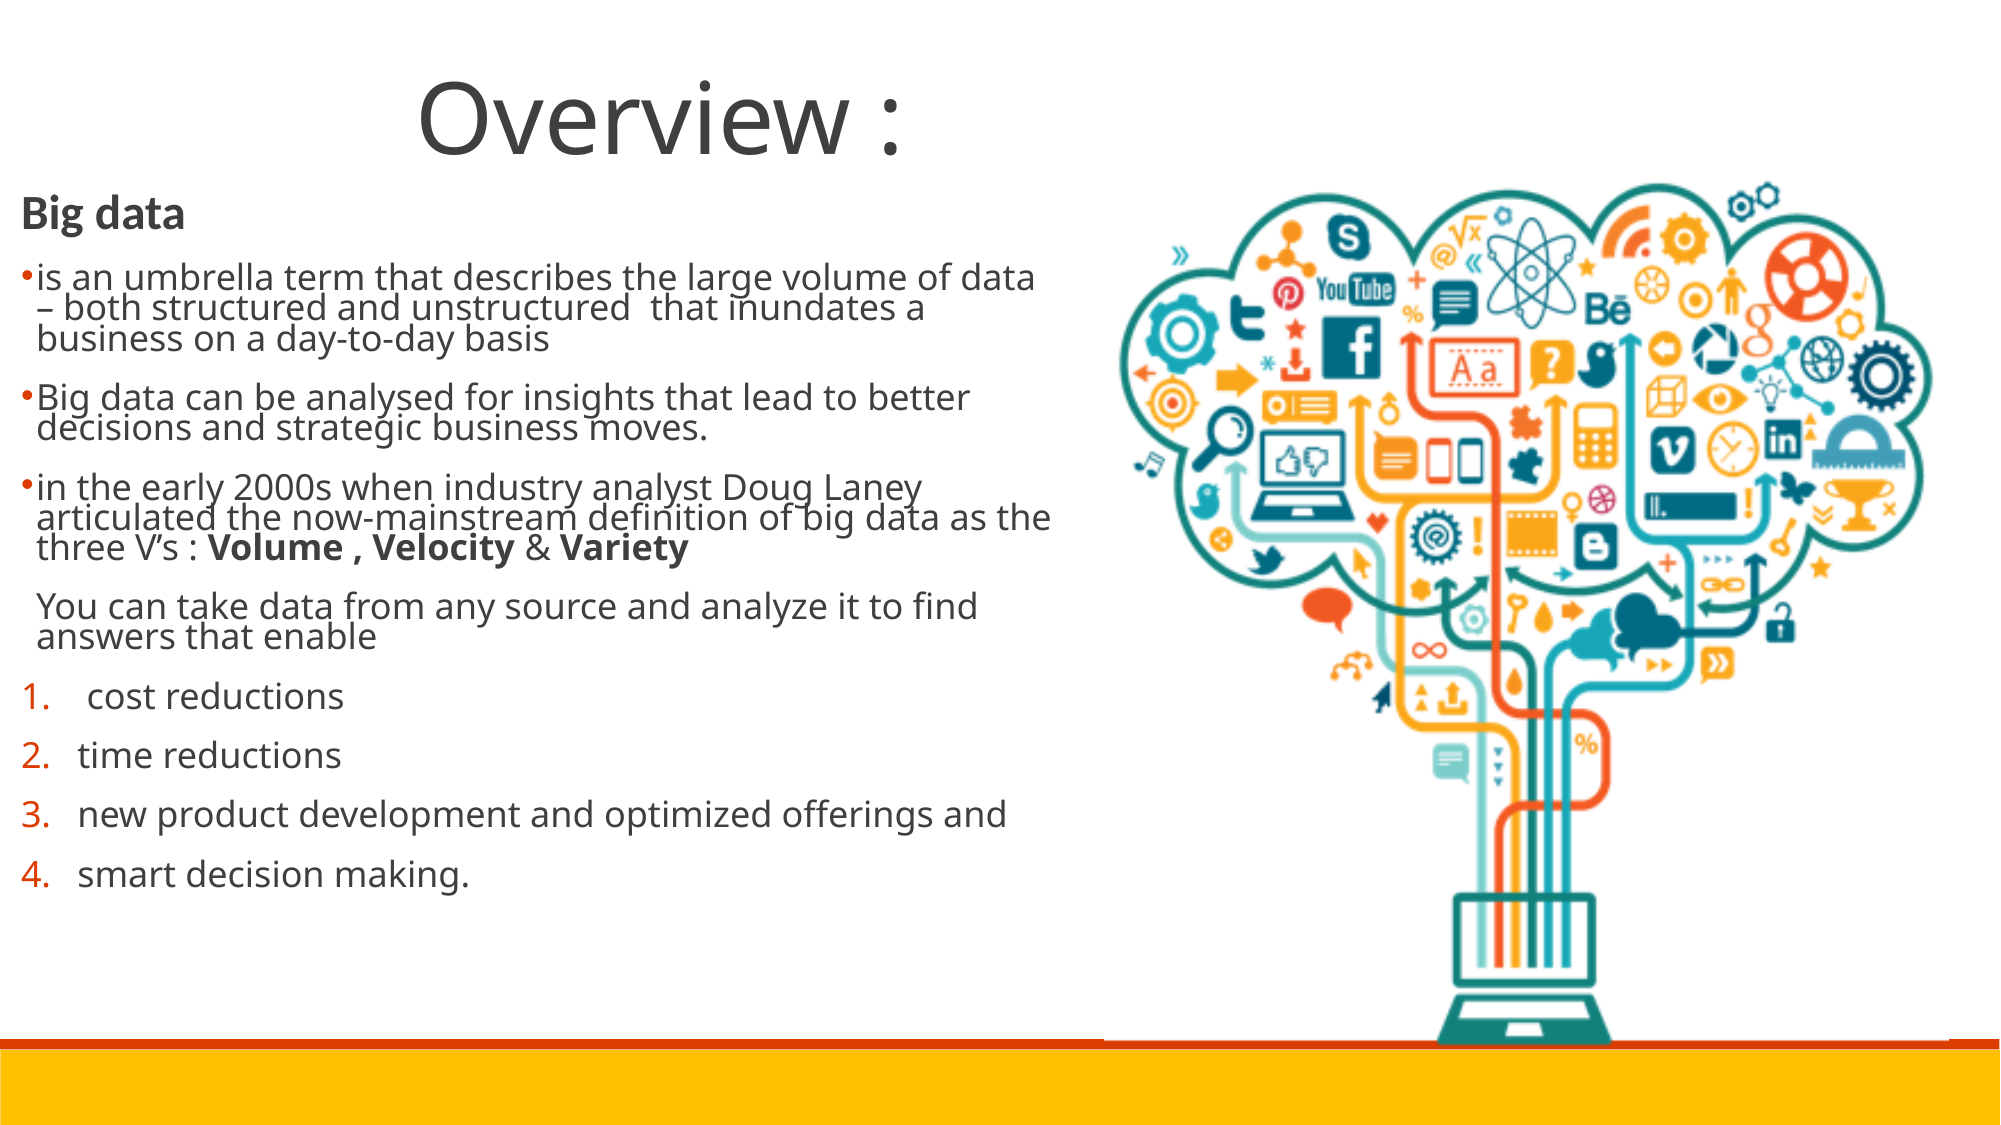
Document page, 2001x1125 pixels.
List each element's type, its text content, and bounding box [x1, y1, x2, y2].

title Overview : [360, 0, 960, 183]
list Big data is an umbrella term that describes the large volume of data – both structured and unstructured that inundates a business on a day-to-day basis Big data can be analysed for insights that lead to better decisions and strategic business moves. in the early 2000s when industry analyst Doug Laney articulated the now-mainstream definition of big data as the three V’s : Volume , Velocity & Variety You can take data from any source and analyze it to find answers that enable cost reductions time reductions new product development and optimized offerings and smart decision making. [21, 188, 1063, 949]
picture [1104, 125, 1950, 1048]
